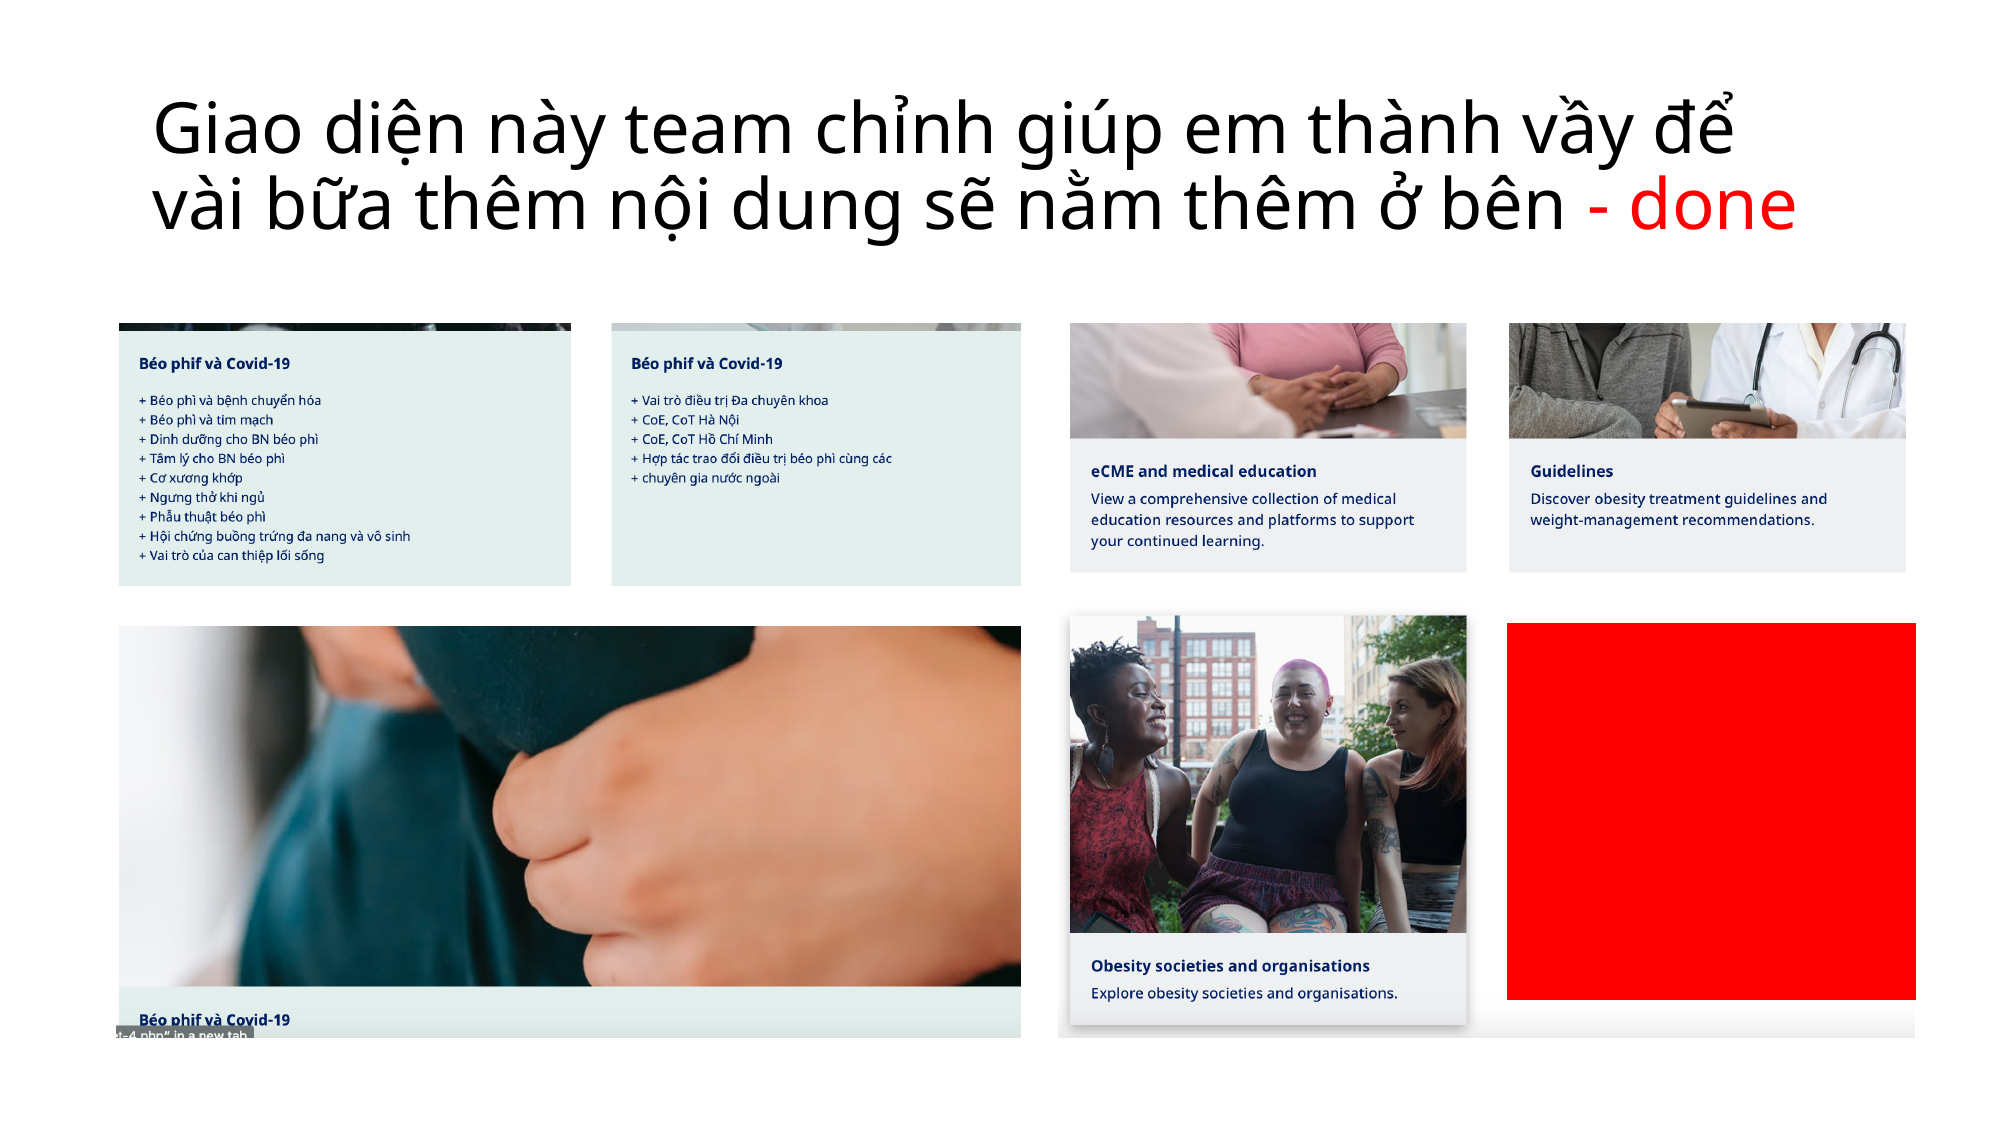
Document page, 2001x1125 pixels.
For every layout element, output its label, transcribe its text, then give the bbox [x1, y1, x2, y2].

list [116, 323, 1021, 1038]
picture [1057, 323, 1915, 1038]
title Giao diện này team chỉnh giúp em thành vầy để vài bữa thêm nội dung sẽ nằm thêm ở bên - done [137, 59, 1863, 278]
